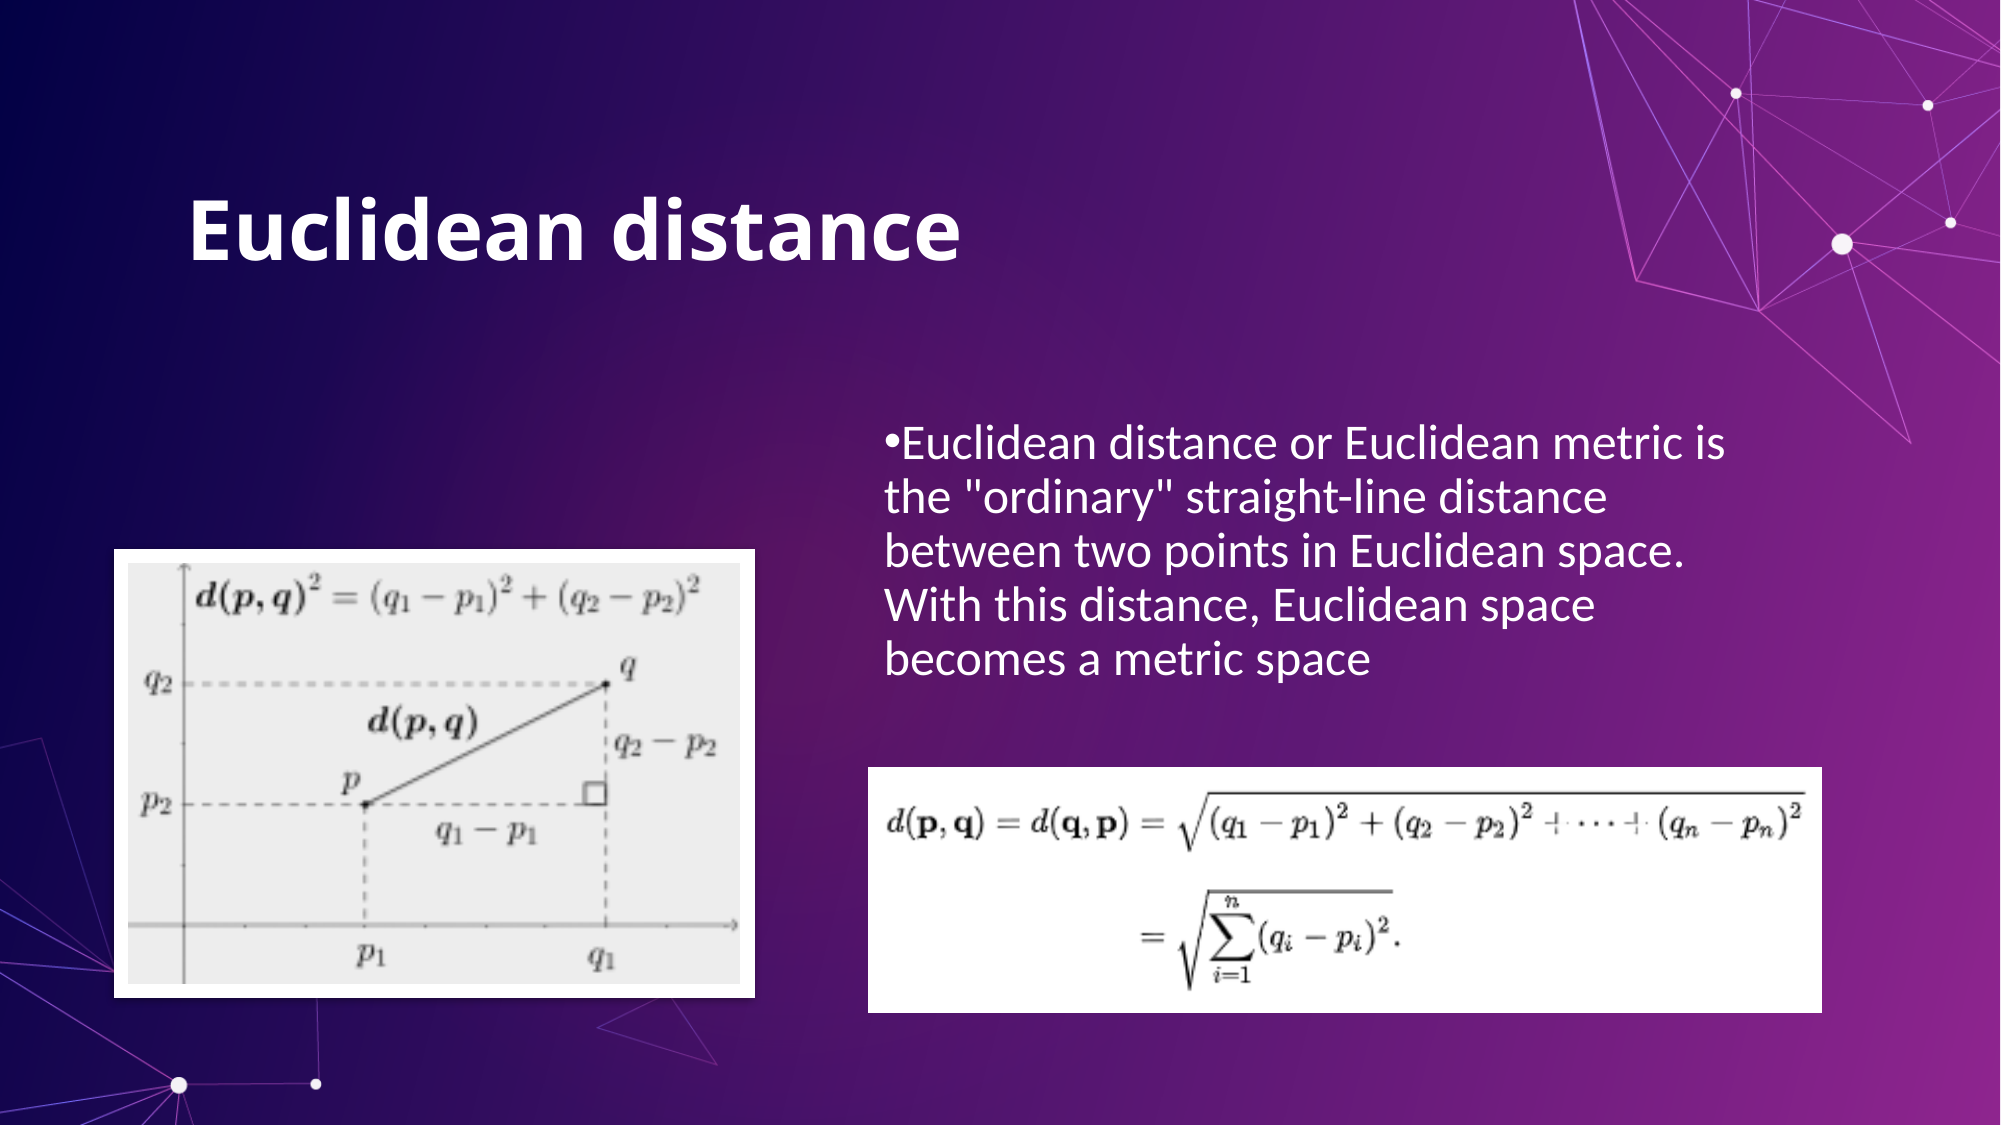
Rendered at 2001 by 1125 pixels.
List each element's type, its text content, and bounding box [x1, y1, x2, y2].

text_box Euclidean distance or Euclidean metric is the "ordinary" straight-line distance between two points in Euclidean space. With this distance, Euclidean space becomes a metric space [868, 409, 1767, 562]
text_box Euclidean distance or Euclidean metric is the "ordinary" straight-line distance between two points in Euclidean space. With this distance, Euclidean space becomes a metric space [868, 563, 1767, 767]
text_box Euclidean distance [171, 124, 1863, 342]
picture [0, 0, 2001, 1125]
